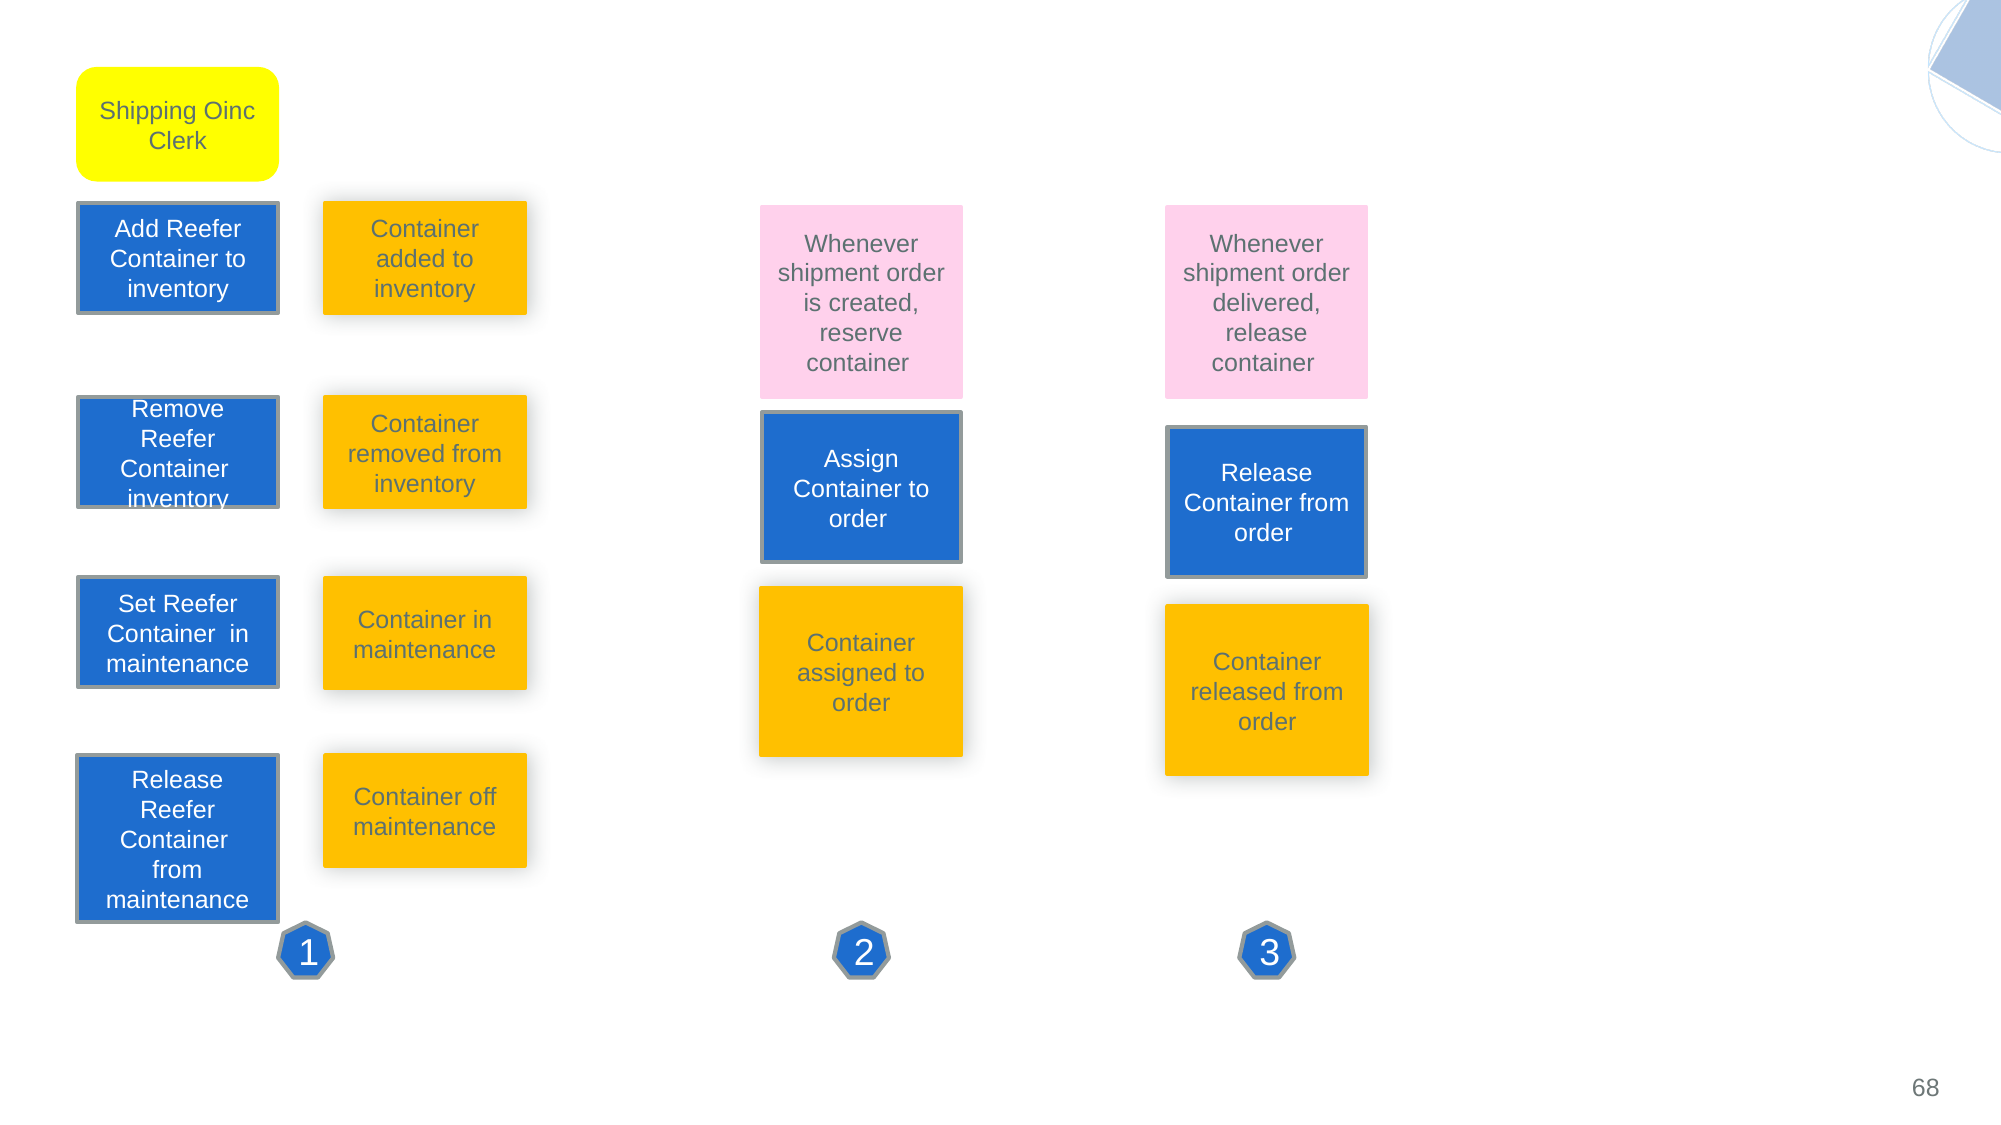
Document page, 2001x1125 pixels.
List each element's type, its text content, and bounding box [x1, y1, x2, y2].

text_box Shipping Oinc Clerk [76, 66, 280, 182]
text_box Release Reefer Container from maintenance [75, 753, 280, 924]
text_box Remove Reefer Container inventory [76, 395, 280, 509]
text_box 2 [831, 920, 892, 980]
text_box Whenever shipment order is created, reserve container [760, 205, 963, 399]
text_box [1924, 0, 2001, 154]
text_box Release Container from order [1165, 425, 1368, 579]
text_box Set Reefer Container in maintenance [76, 575, 280, 689]
slide_number 68 [1867, 1056, 1955, 1117]
text_box Container released from order [1165, 604, 1369, 776]
text_box Add Reefer Container to inventory [76, 201, 280, 315]
text_box 1 [276, 920, 336, 980]
text_box Container in maintenance [323, 576, 527, 690]
text_box Container assigned to order [759, 586, 963, 757]
text_box Container added to inventory [323, 201, 527, 315]
text_box Whenever shipment order delivered, release container [1165, 205, 1368, 399]
text_box 3 [1237, 920, 1297, 980]
text_box Container removed from inventory [323, 395, 527, 509]
text_box Container off maintenance [323, 753, 527, 868]
text_box Assign Container to order [760, 410, 963, 564]
